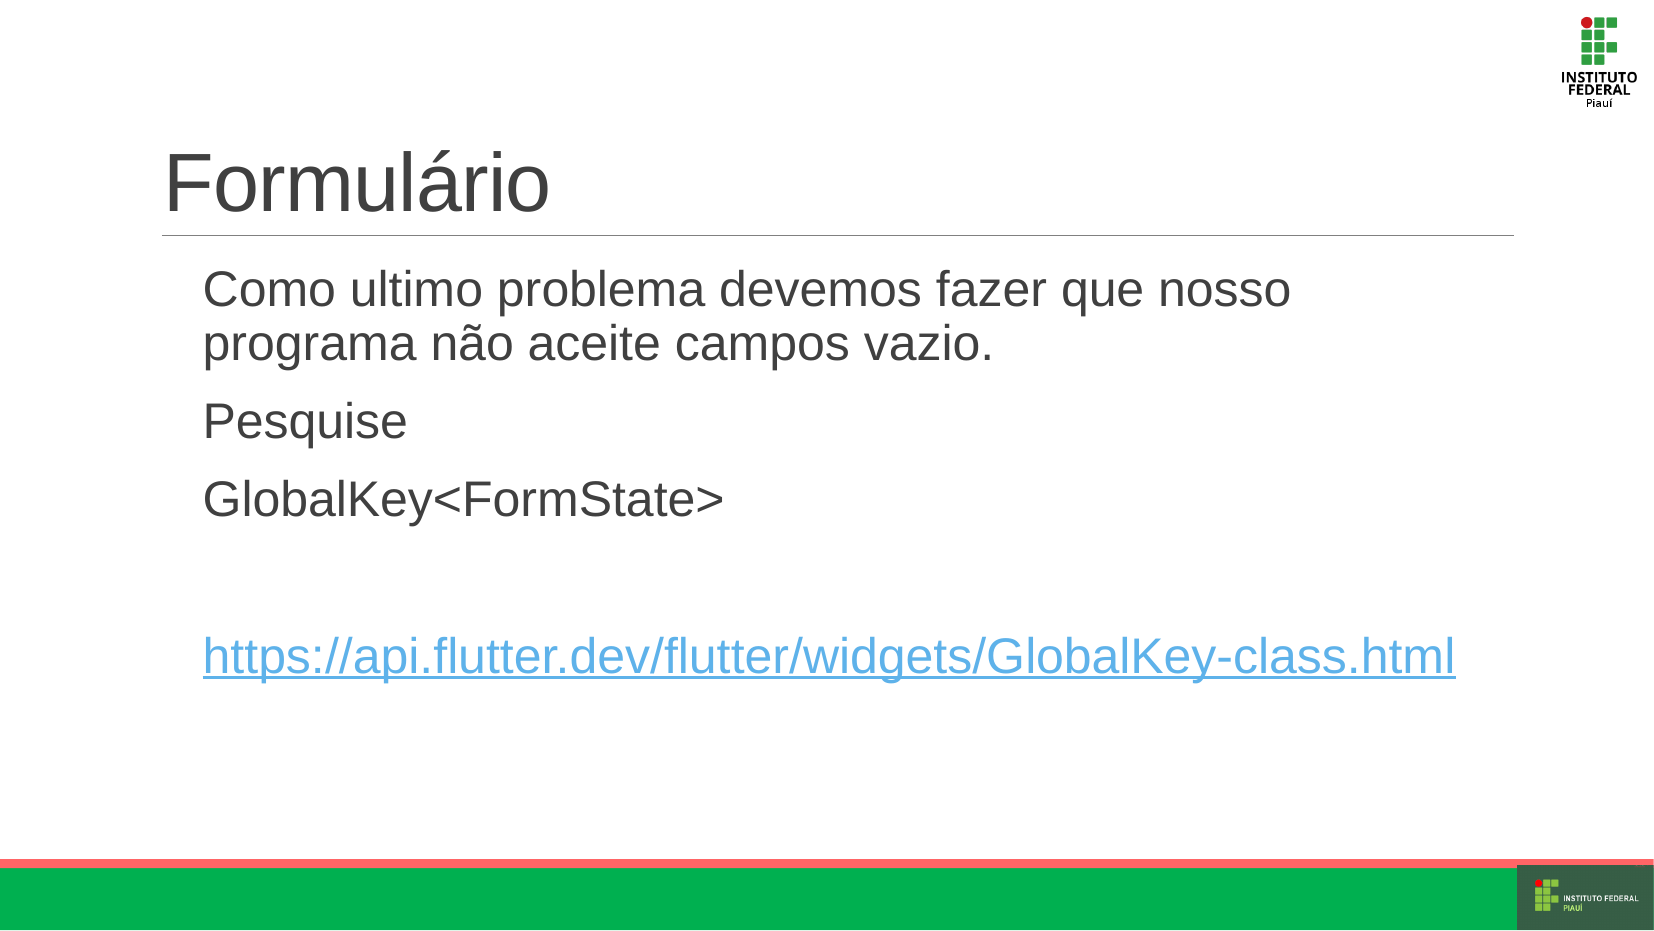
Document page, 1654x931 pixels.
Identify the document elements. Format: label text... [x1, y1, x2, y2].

picture [1517, 865, 1654, 930]
picture [1544, 15, 1654, 109]
list Como ultimo problema devemos fazer que nosso programa não aceite campos vazio. Pesquise GlobalKey<FormState> https://api.flutter.dev/flutter/widgets/GlobalKey-class.html [202, 256, 1477, 695]
title Formulário [148, 38, 1513, 236]
